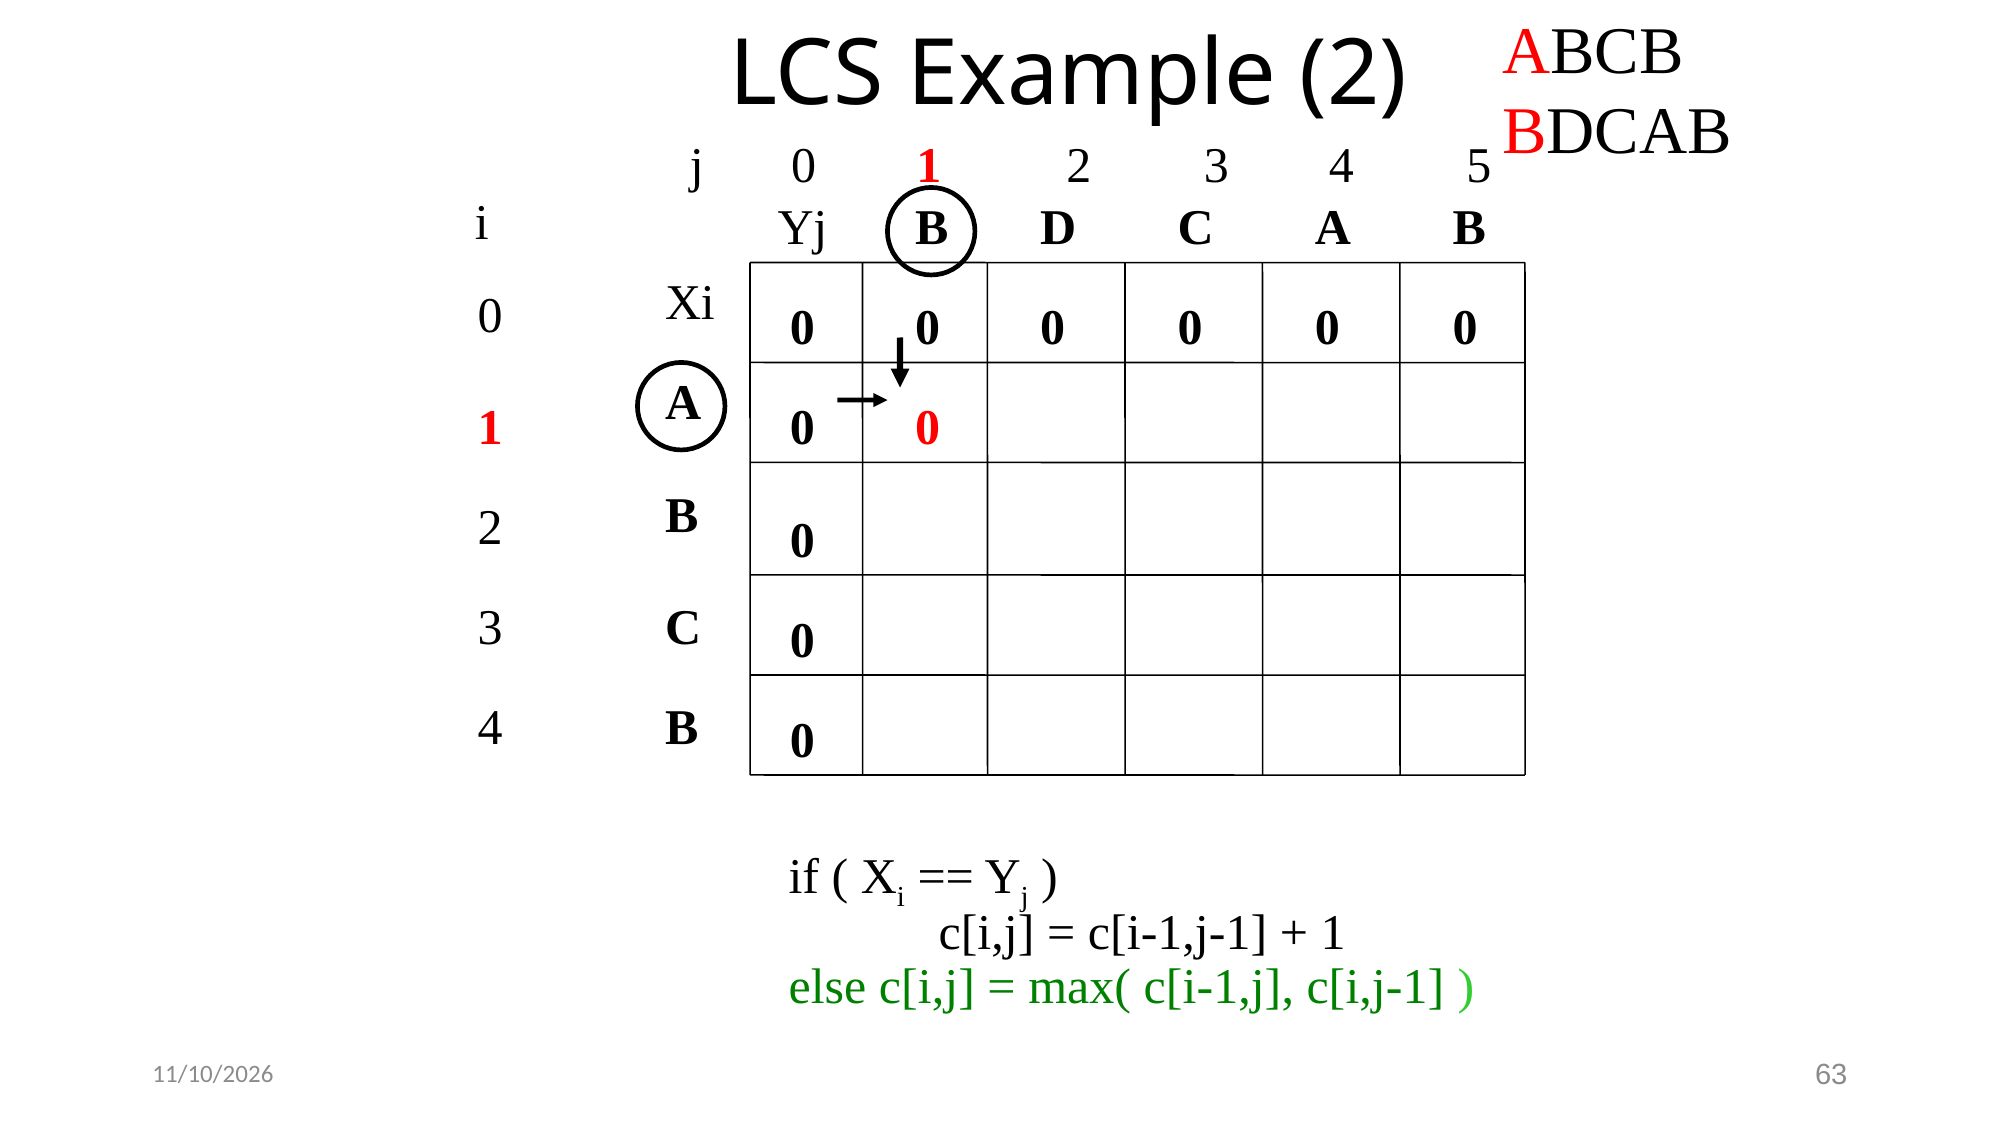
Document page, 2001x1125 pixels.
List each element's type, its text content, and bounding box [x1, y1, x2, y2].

text_box [837, 393, 888, 407]
text_box 0 [775, 699, 830, 775]
text_box 0 [775, 387, 830, 463]
text_box B [650, 687, 714, 763]
text_box ABCB BDCAB [1487, 0, 1750, 175]
text_box B [1437, 187, 1501, 263]
text_box Yj [762, 187, 843, 263]
text_box [893, 337, 907, 388]
text_box 2 [462, 487, 518, 563]
text_box 0 [775, 599, 830, 675]
text_box D [1025, 187, 1091, 263]
text_box 0 [1437, 287, 1493, 363]
text_box 0 [775, 287, 830, 363]
text_box A [688, 362, 716, 378]
text_box C [650, 587, 716, 663]
title LCS Example (2) [387, 0, 1487, 150]
text_box 1 [462, 387, 518, 463]
text_box 0 [462, 274, 518, 350]
text_box i [460, 181, 504, 257]
text_box 0 [1300, 287, 1355, 363]
text_box 0 [775, 499, 830, 575]
text_box 0 [1162, 287, 1218, 363]
text_box 3 [462, 587, 518, 663]
text_box [637, 362, 725, 450]
text_box A [1300, 187, 1366, 263]
text_box B [650, 474, 714, 550]
text_box C [1162, 187, 1229, 263]
text_box 0 [900, 287, 955, 363]
slide_number 63 [1412, 1042, 1863, 1103]
text_box 4 [462, 687, 518, 763]
text_box B [938, 187, 964, 201]
text_box 0 [1025, 287, 1080, 363]
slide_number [137, 1042, 588, 1103]
text_box [887, 187, 975, 275]
text_box B [900, 187, 924, 199]
text_box A [650, 362, 674, 374]
text_box if ( Xi == Yj ) c[i,j] = c[i-1,j-1] + 1 else c[i,j] = max( c[i-1,j], c[i,j-1] ) [473, 837, 1489, 1094]
text_box Xi [650, 262, 730, 338]
text_box 0 [900, 387, 955, 463]
text_box j 0 1 2 3 4 5 [675, 124, 1519, 200]
